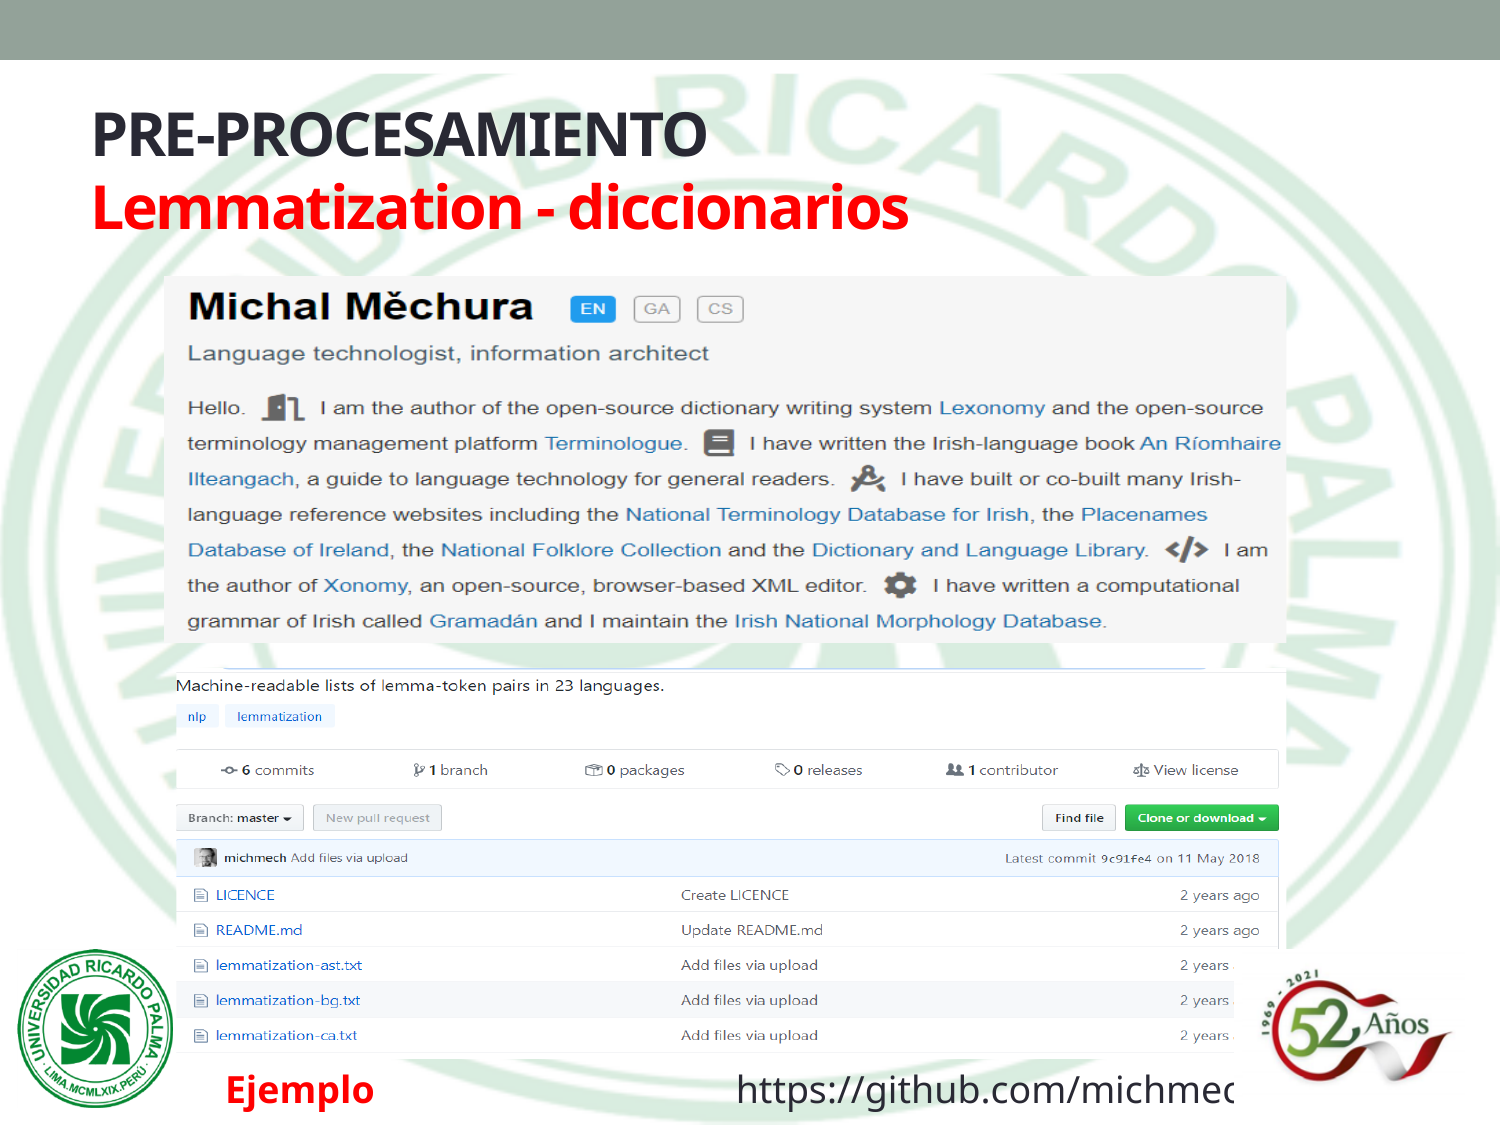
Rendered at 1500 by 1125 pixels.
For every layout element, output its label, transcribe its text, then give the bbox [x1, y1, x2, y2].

picture [17, 949, 173, 1109]
picture [176, 668, 1465, 1106]
title PRE-PROCESAMIENTO Lemmatization - diccionarios [75, 87, 1459, 250]
text_box Ejemplo https://github.com/michmech [210, 1066, 1280, 1119]
picture [163, 276, 1287, 643]
